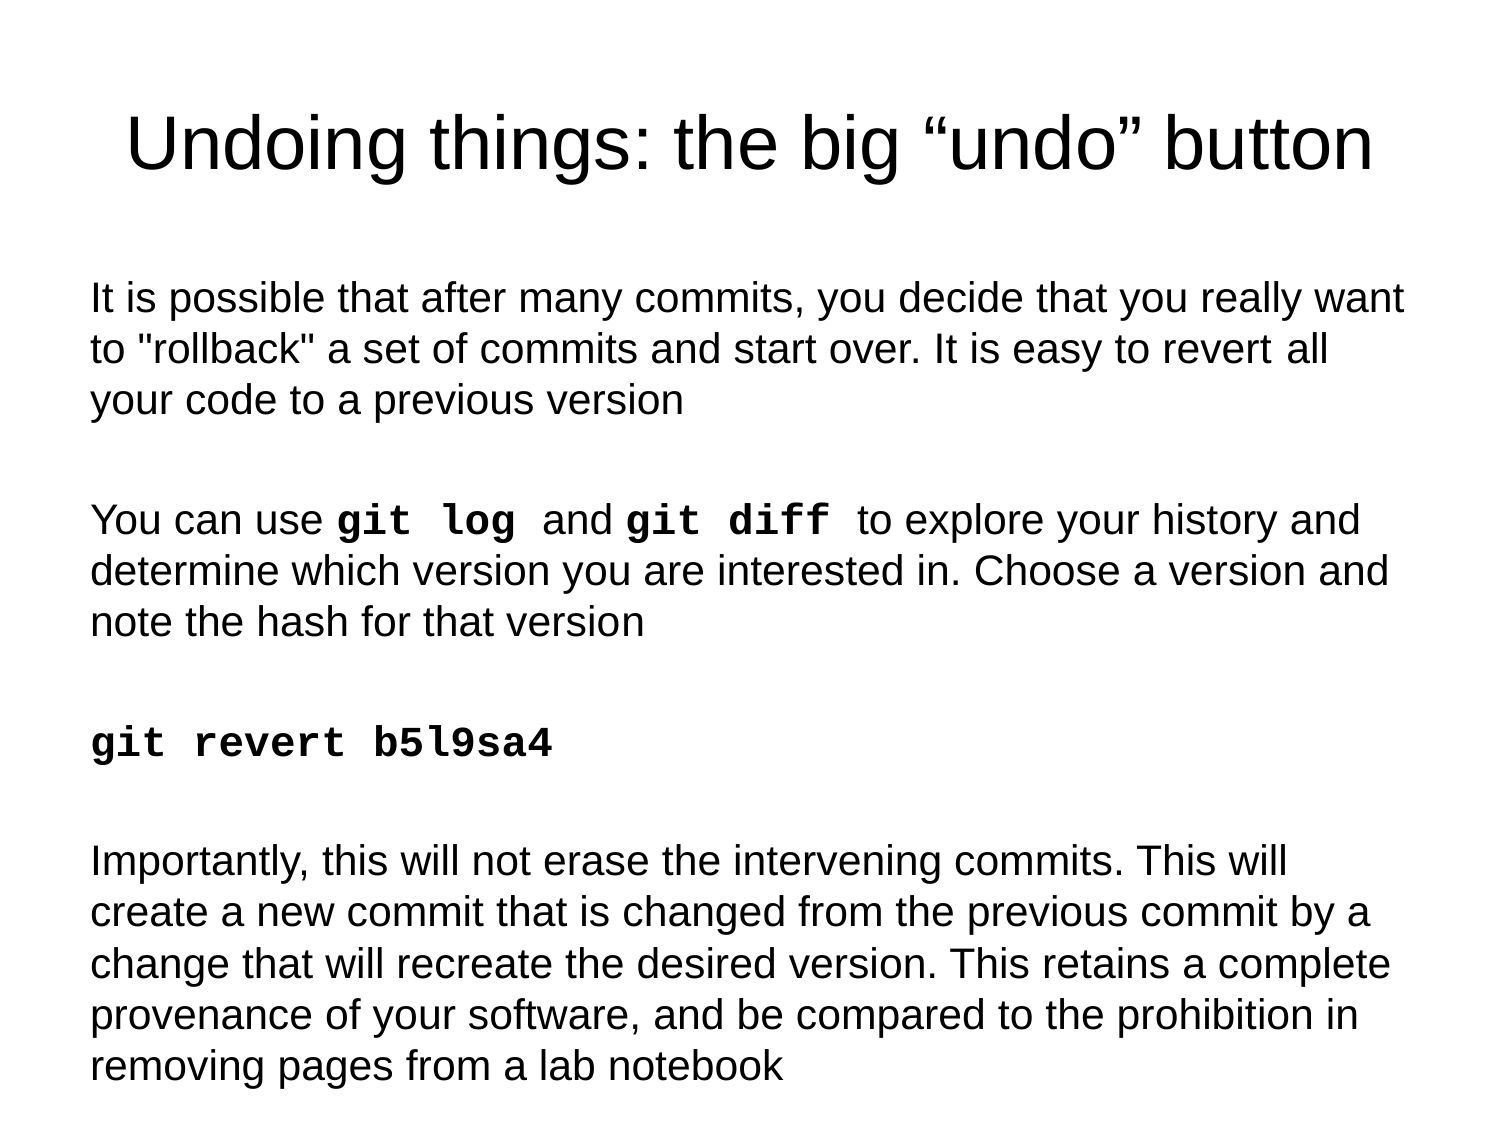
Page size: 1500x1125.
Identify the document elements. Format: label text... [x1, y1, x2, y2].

list It is possible that after many commits, you decide that you really want to "rollback" a set of commits and start over. It is easy to revert all your code to a previous version You can use git log and git diff to explore your history and determine which version you are interested in. Choose a version and note the hash for that version git revert b5l9sa4 Importantly, this will not erase the intervening commits. This will create a new commit that is changed from the previous commit by a change that will recreate the desired version. This retains a complete provenance of your software, and be compared to the prohibition in removing pages from a lab notebook [75, 262, 1425, 1104]
title Undoing things: the big “undo” button [75, 45, 1425, 233]
